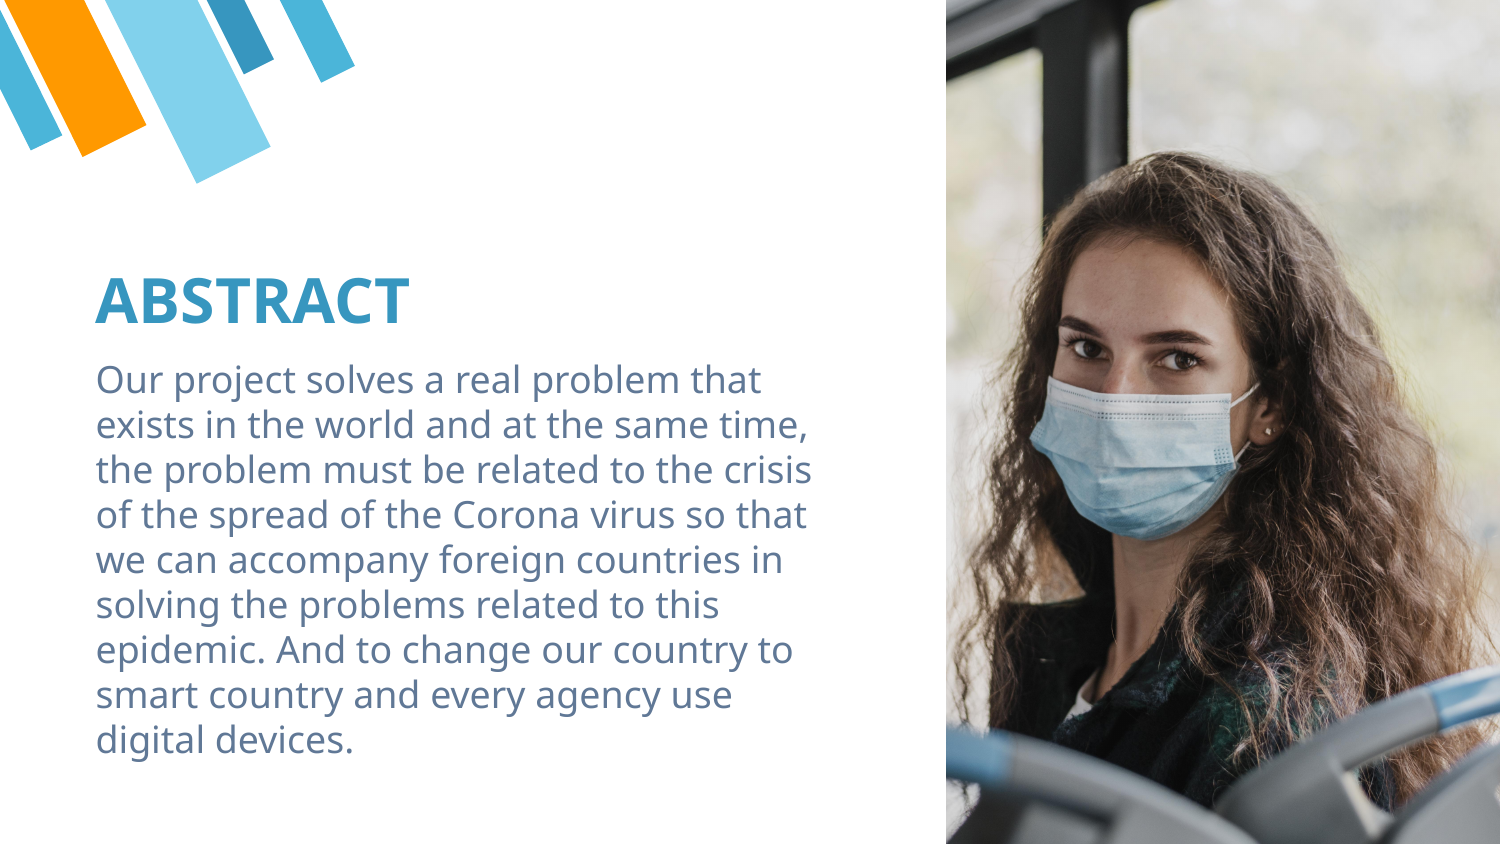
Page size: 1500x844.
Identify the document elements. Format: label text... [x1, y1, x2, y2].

list Our project solves a real problem that exists in the world and at the same time, the problem must be related to the crisis of the spread of the Corona virus so that we can accompany foreign countries in solving the problems related to this epidemic. And to change our country to smart country and every agency use digital devices. [61, 340, 860, 844]
picture [945, 0, 1500, 844]
title ABSTRACT [80, 239, 940, 352]
